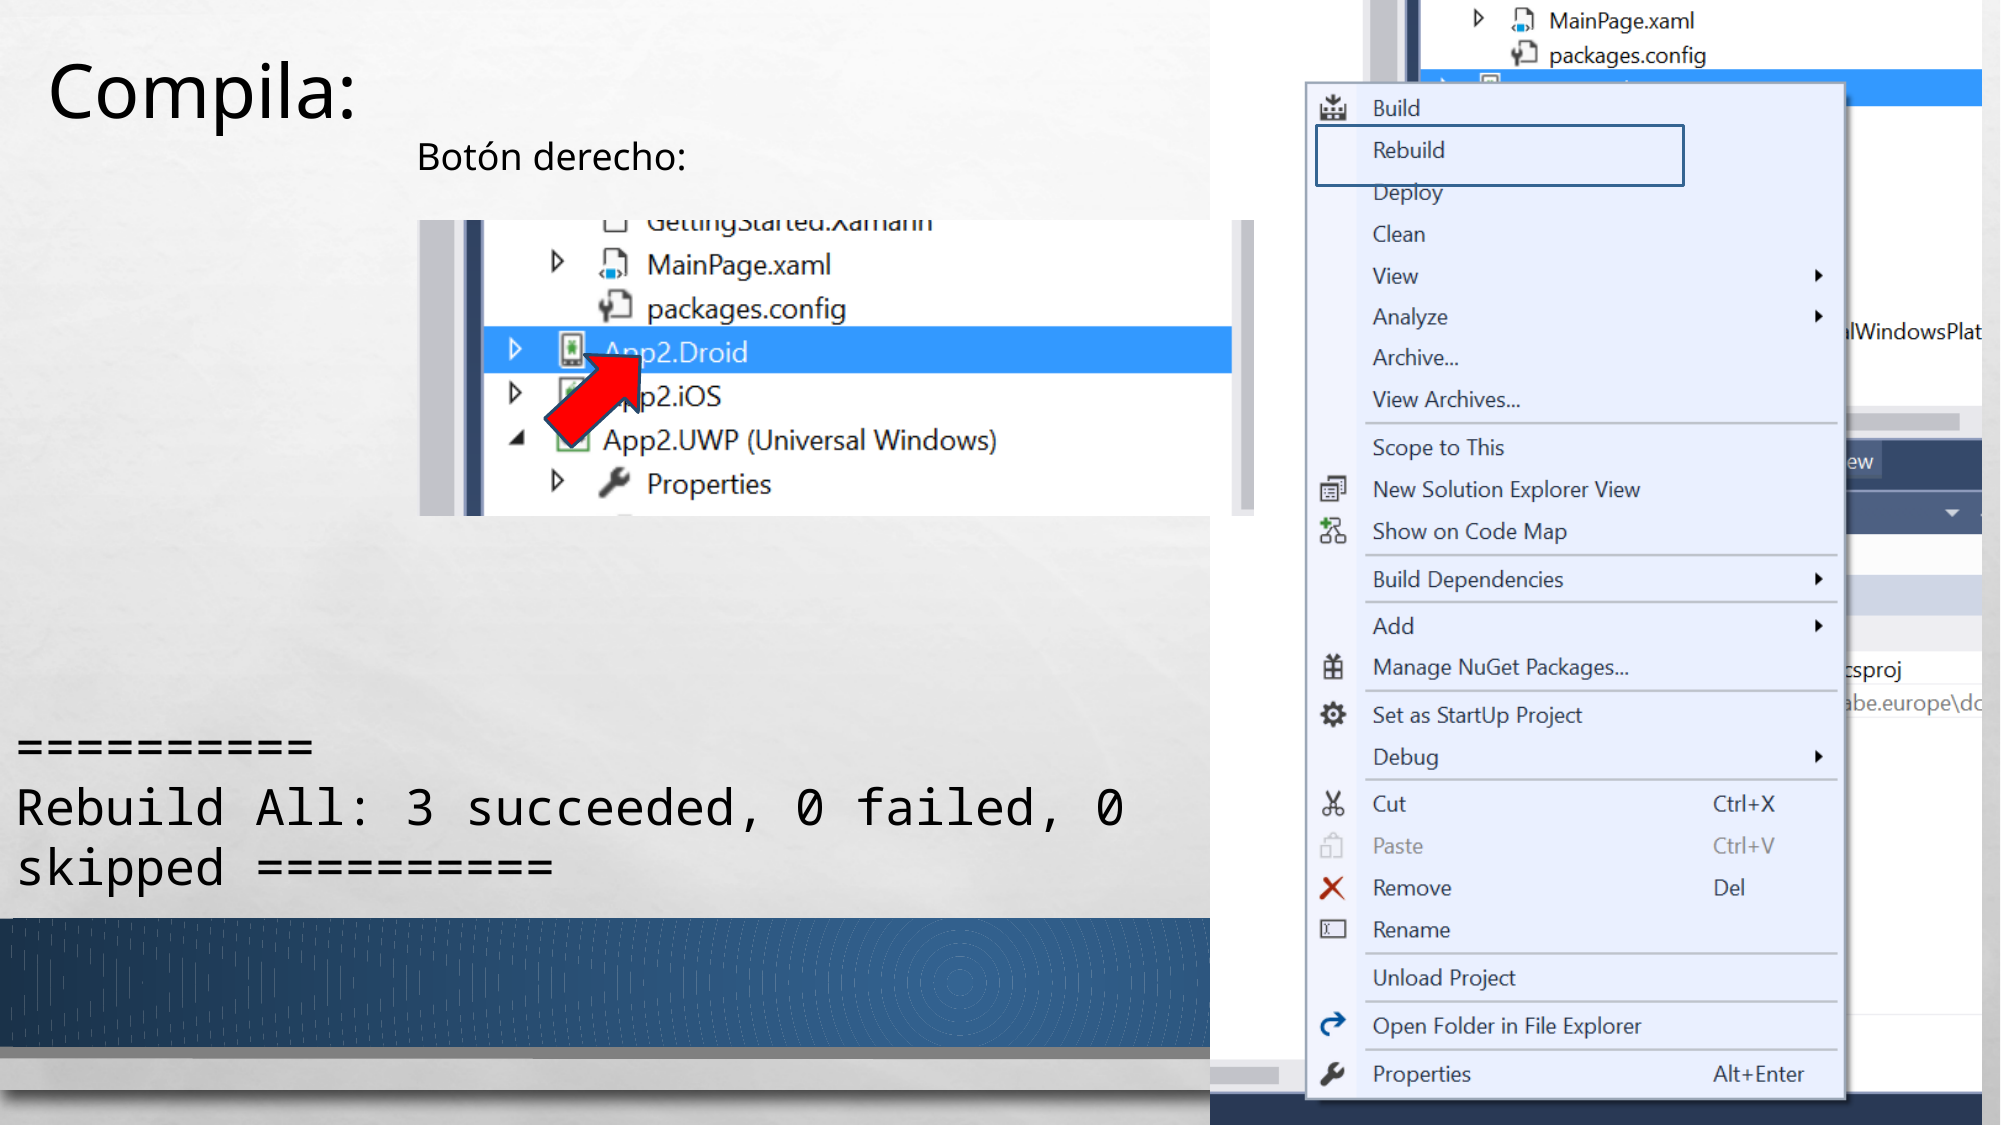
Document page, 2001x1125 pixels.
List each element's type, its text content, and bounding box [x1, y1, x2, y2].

text_box Botón derecho: [401, 125, 702, 185]
text_box ========== Rebuild All: 3 succeeded, 0 failed, 0 skipped ========== [0, 708, 1209, 903]
text_box Compila: [32, 36, 373, 142]
picture [417, 0, 1982, 1125]
